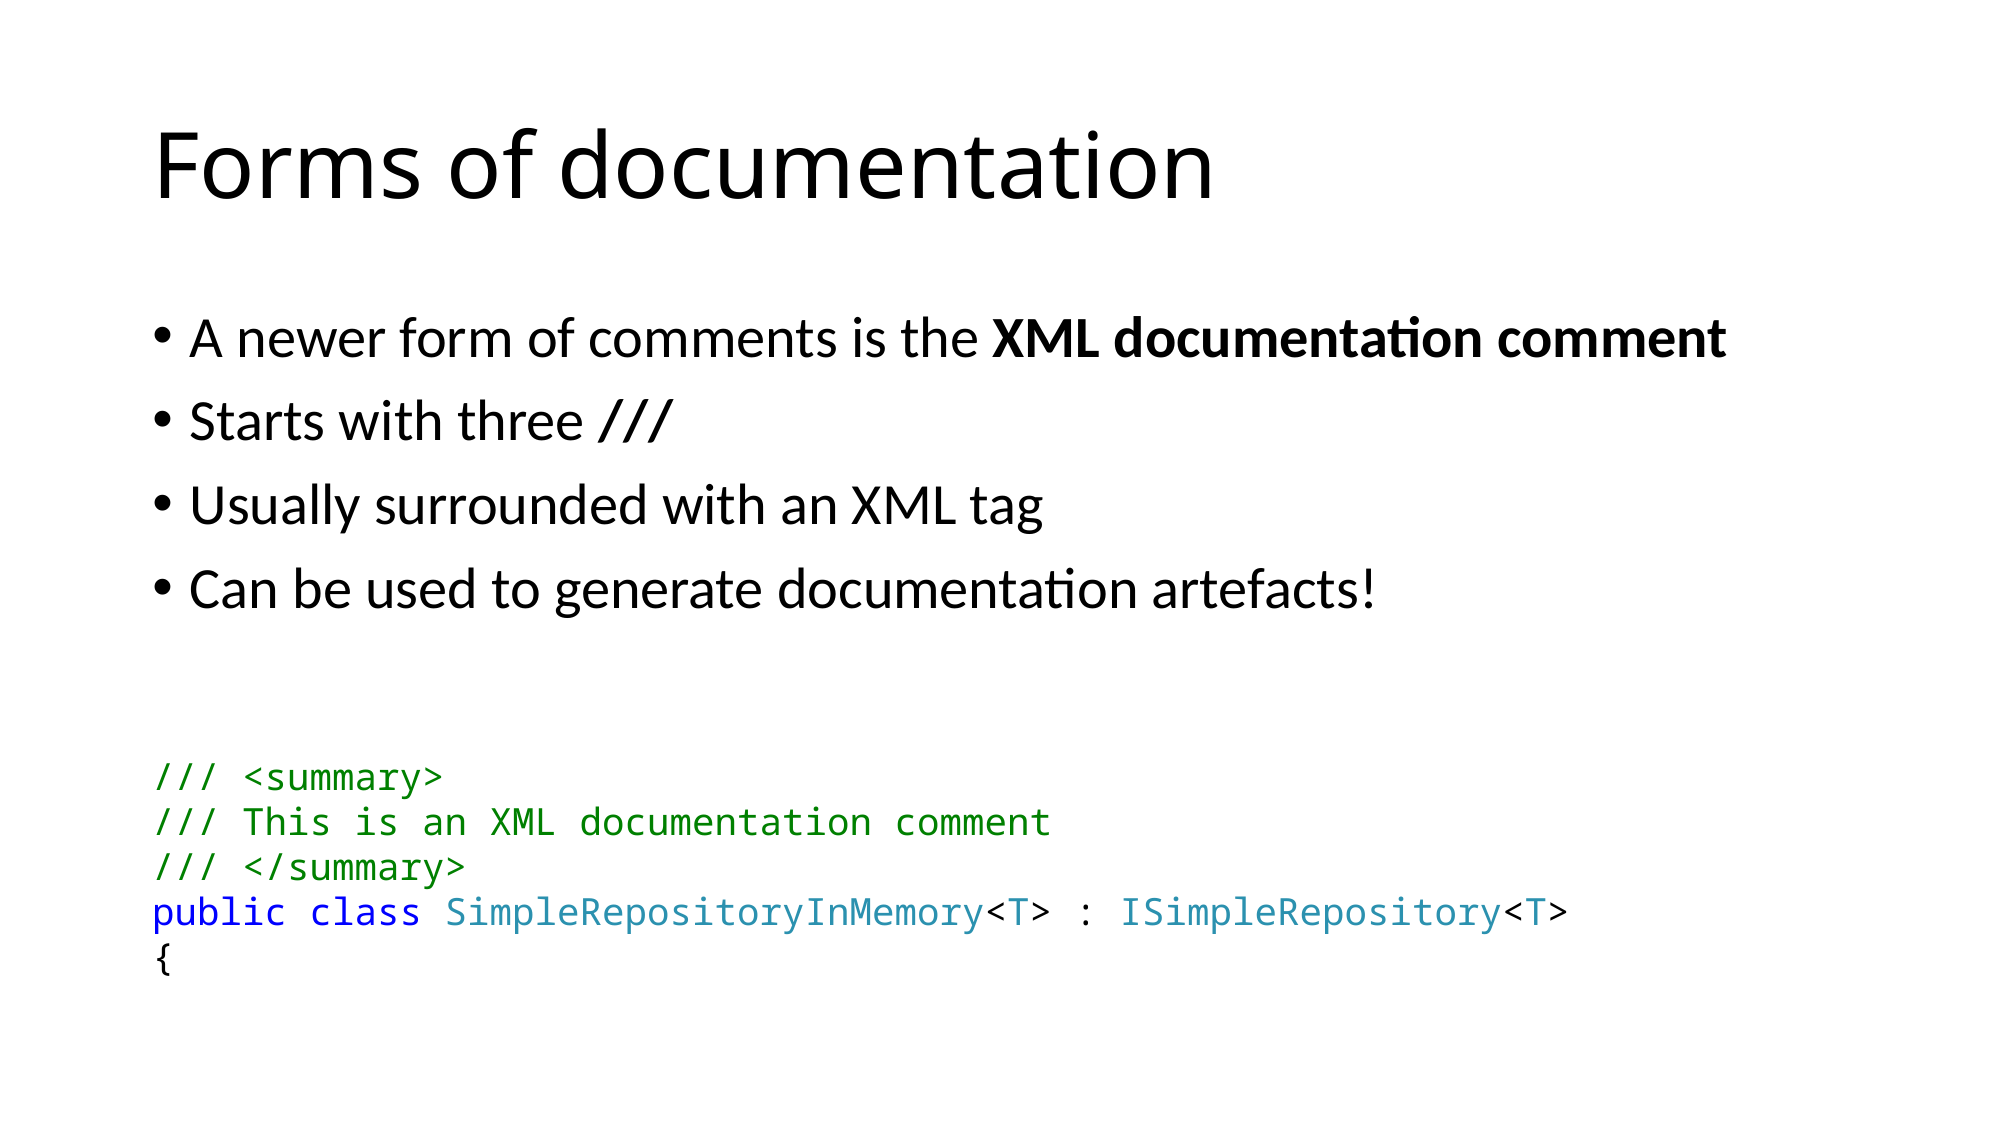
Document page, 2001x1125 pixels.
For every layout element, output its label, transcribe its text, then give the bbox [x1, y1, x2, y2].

list A newer form of comments is the XML documentation comment Starts with three /// Usually surrounded with an XML tag Can be used to generate documentation artefacts! [137, 299, 1863, 685]
title Forms of documentation [137, 59, 1863, 278]
text_box /// <summary> /// This is an XML documentation comment /// </summary> public class SimpleRepositoryInMemory<T> : ISimpleRepository<T> { [137, 745, 1810, 986]
